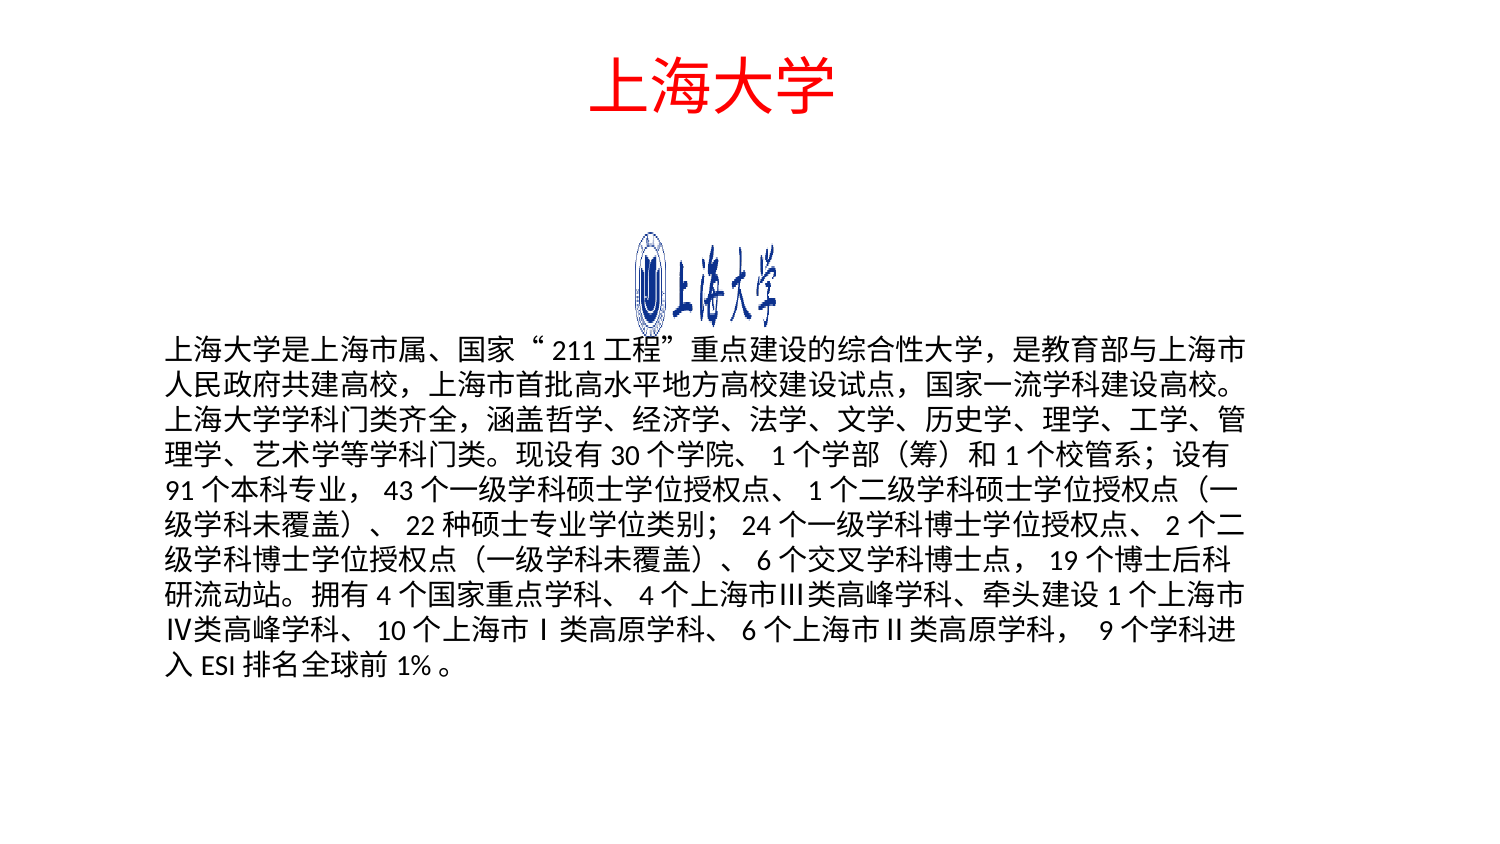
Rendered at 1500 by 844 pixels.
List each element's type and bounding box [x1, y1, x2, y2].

picture [629, 210, 780, 361]
